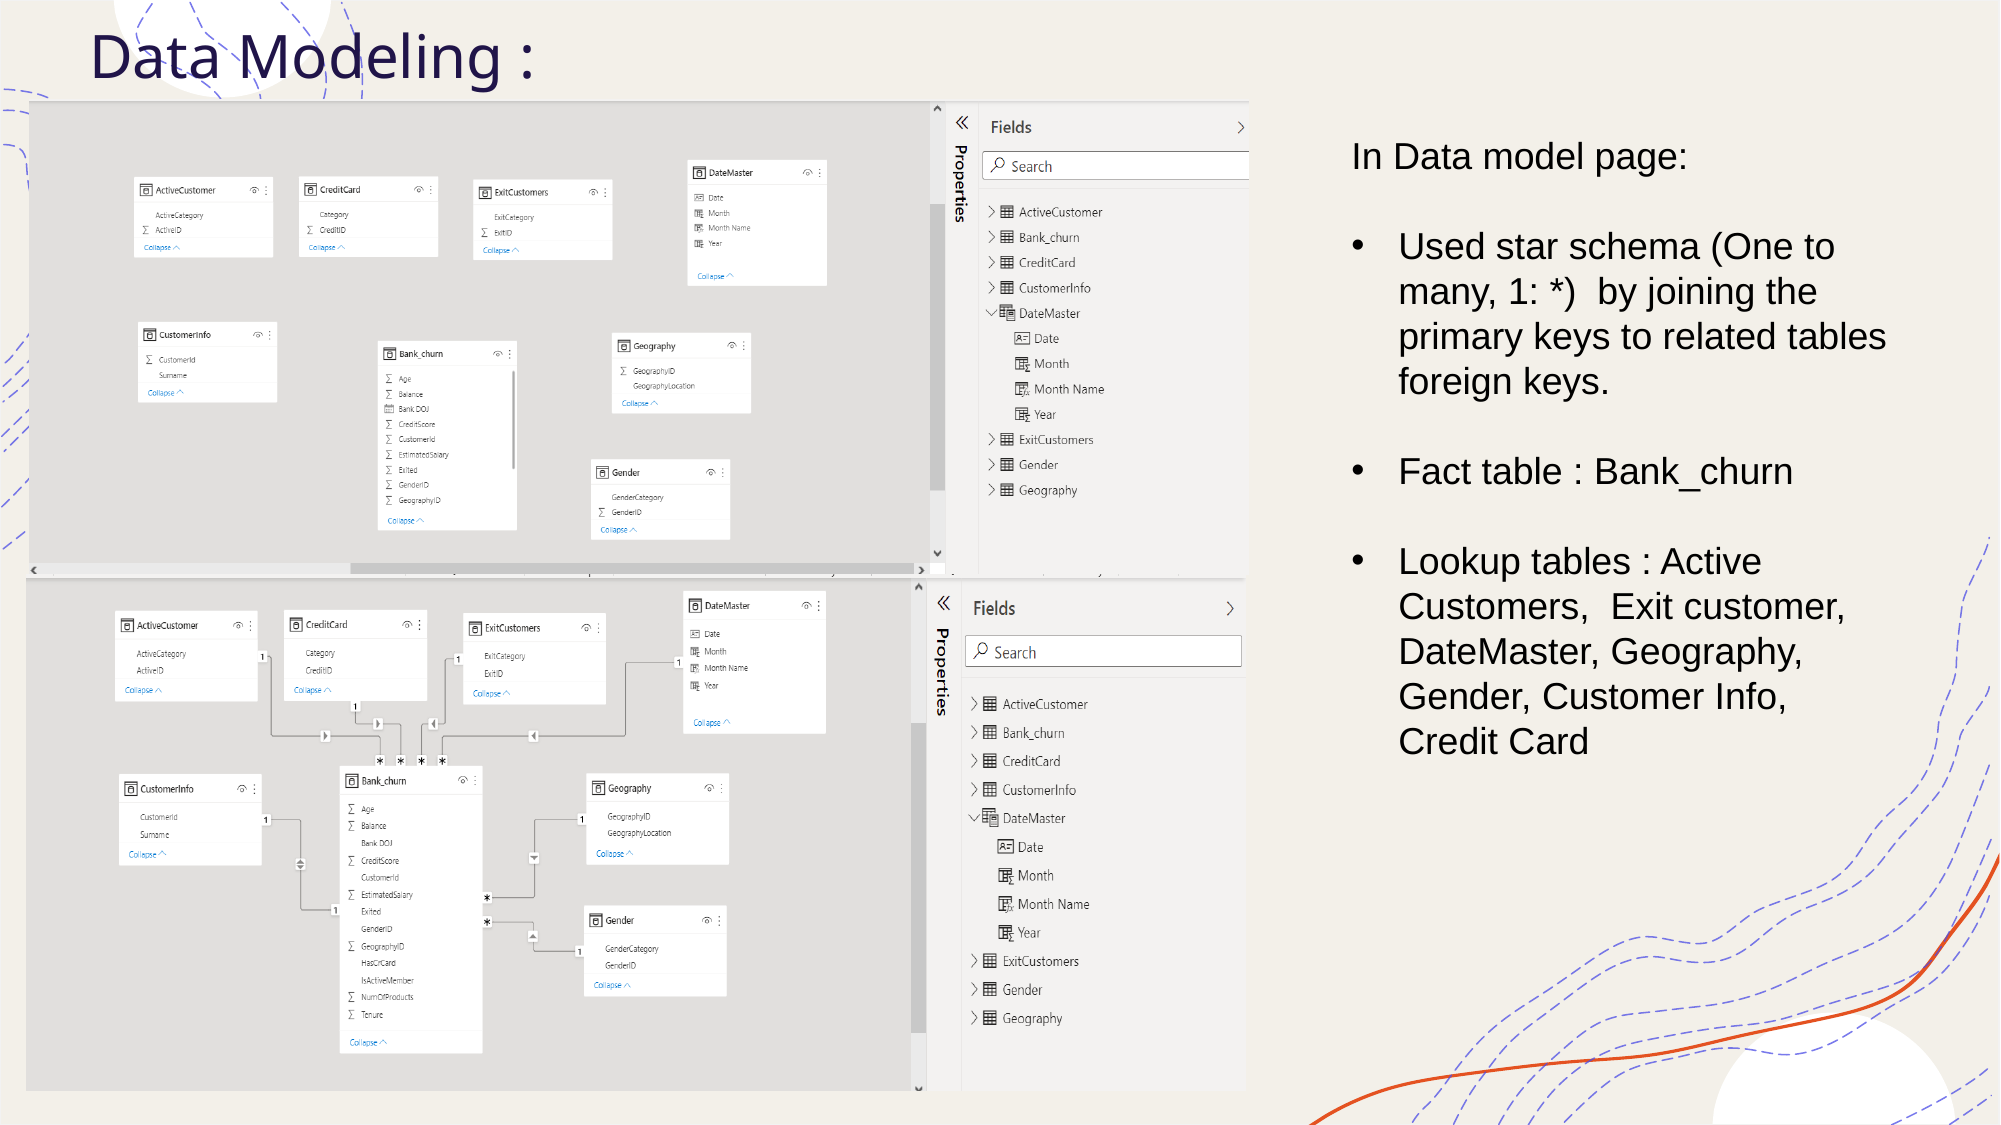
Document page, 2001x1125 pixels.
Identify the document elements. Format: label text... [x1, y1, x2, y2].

text_box In Data model page: Used star schema (One to many, 1: *) by joining the primary keys to related tables foreign keys. Fact table : Bank_churn Lookup tables : Active Customers, Exit customer, DateMaster, Geography, Gender, Customer Info, Credit Card [1336, 124, 1909, 770]
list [29, 99, 1249, 575]
title Data Modeling : [74, 10, 559, 99]
picture [26, 574, 1246, 1091]
